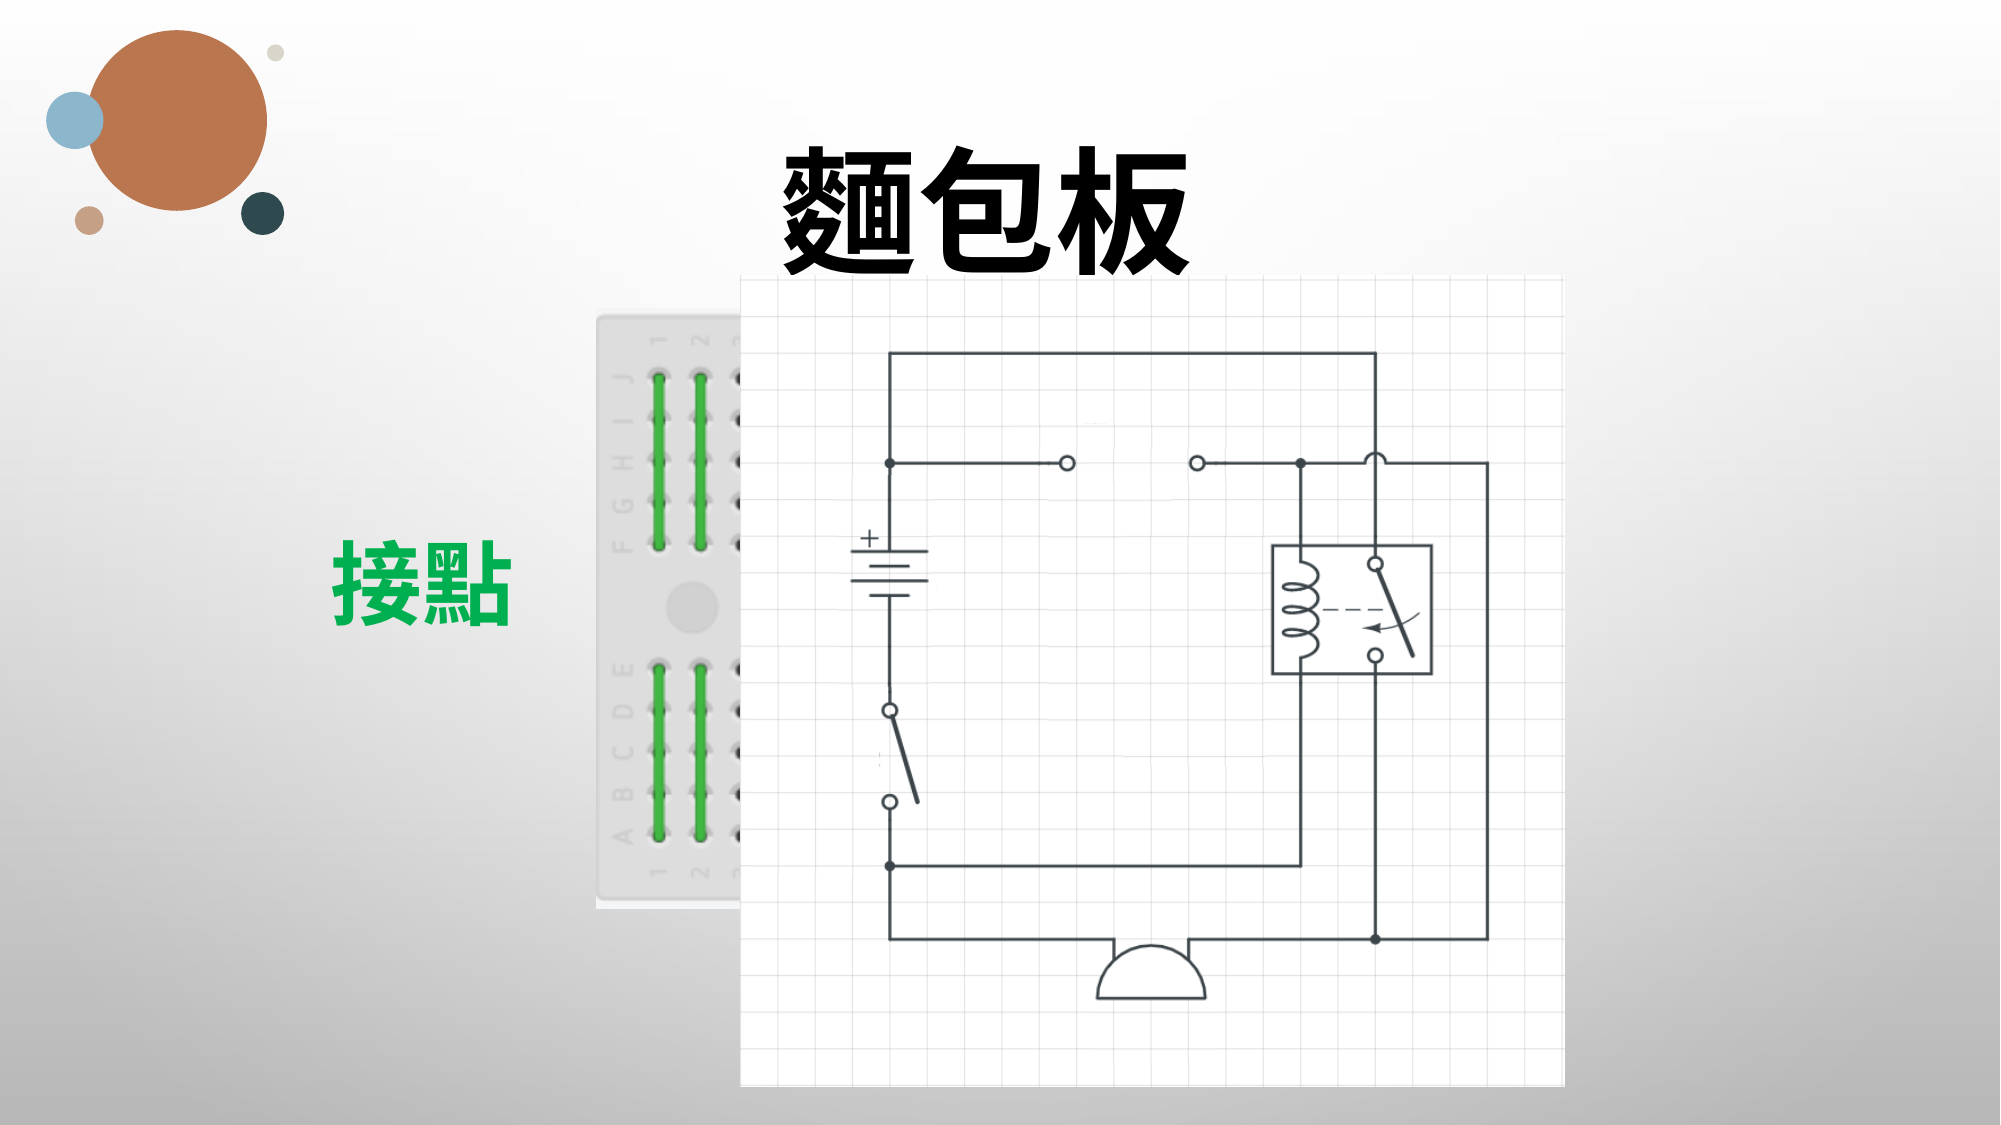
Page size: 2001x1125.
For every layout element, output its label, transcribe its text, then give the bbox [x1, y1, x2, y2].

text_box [45, 29, 285, 236]
text_box 接點 [316, 519, 538, 644]
text_box 麵包板 [765, 118, 1235, 273]
picture [0, 0, 2000, 1125]
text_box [740, 275, 1565, 1088]
